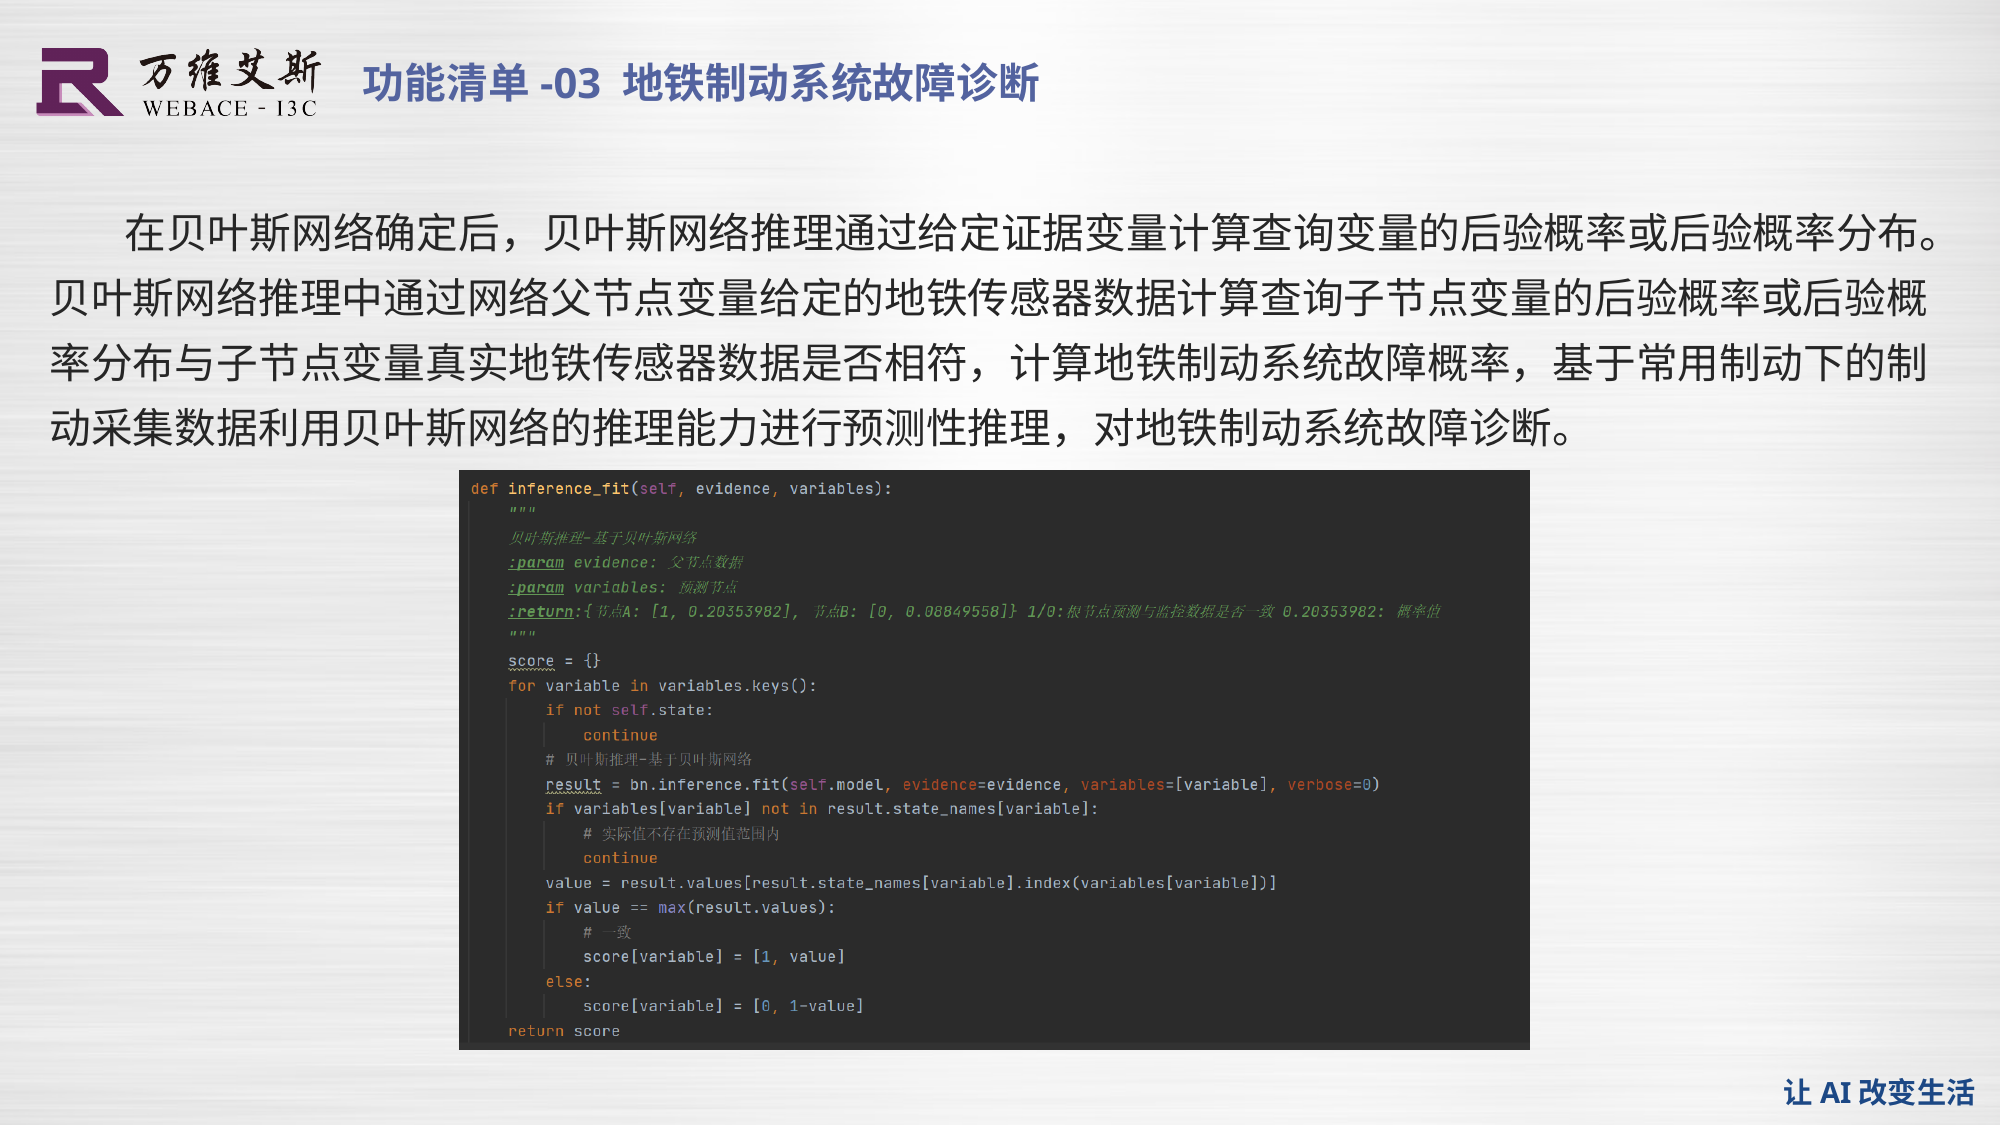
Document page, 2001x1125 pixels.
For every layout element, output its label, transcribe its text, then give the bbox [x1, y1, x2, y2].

text_box 让AI改变生活 [1759, 1049, 2000, 1117]
text_box 在贝叶斯网络确定后，贝叶斯网络推理通过给定证据变量计算查询变量的后验概率或后验概率分布。贝叶斯网络推理中通过网络父节点变量给定的地铁传感器数据计算查询子节点变量的后验概率或后验概率分布与子节点变量真实地铁传感器数据是否相符，计算地铁制动系统故障概率，基于常用制动下的制动采集数据利用贝叶斯网络的推理能力进行预测性推理，对地铁制动系统故障诊断。 [34, 184, 1948, 451]
picture [14, 23, 349, 141]
text_box 功能清单-03 地铁制动系统故障诊断 [349, 49, 1450, 115]
picture [459, 470, 1530, 1050]
